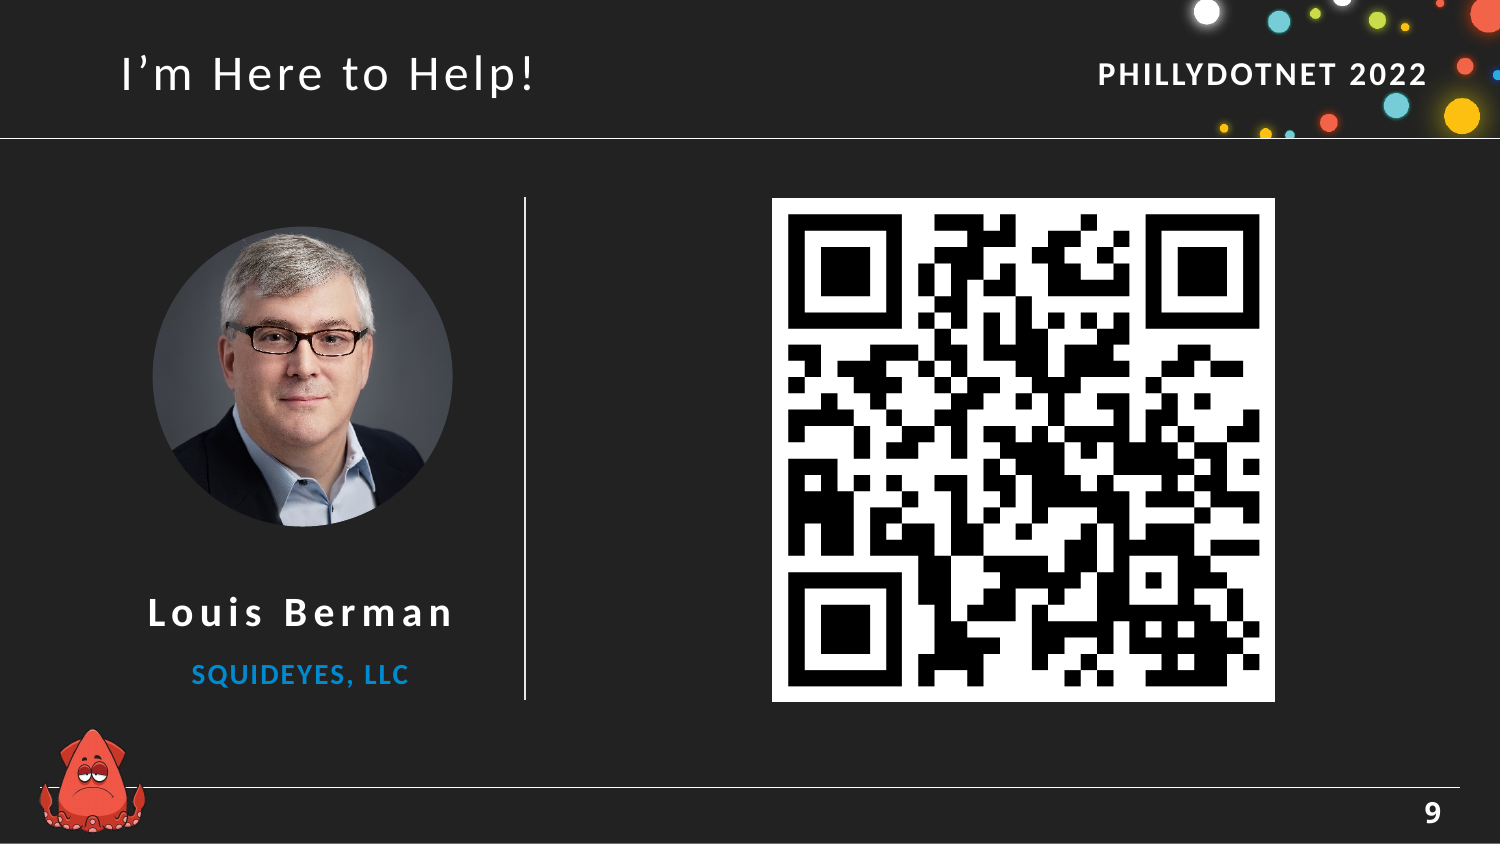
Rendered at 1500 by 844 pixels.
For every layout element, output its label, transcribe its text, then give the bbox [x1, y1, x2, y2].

list Louis Berman [105, 577, 494, 632]
list I’m Here to Help! [105, 43, 996, 98]
list SQUIDEYES, LLC [106, 647, 494, 702]
picture [152, 226, 453, 527]
slide_number 9 [1216, 791, 1442, 844]
picture [772, 198, 1275, 702]
picture [39, 728, 146, 835]
picture [1064, 0, 1500, 138]
